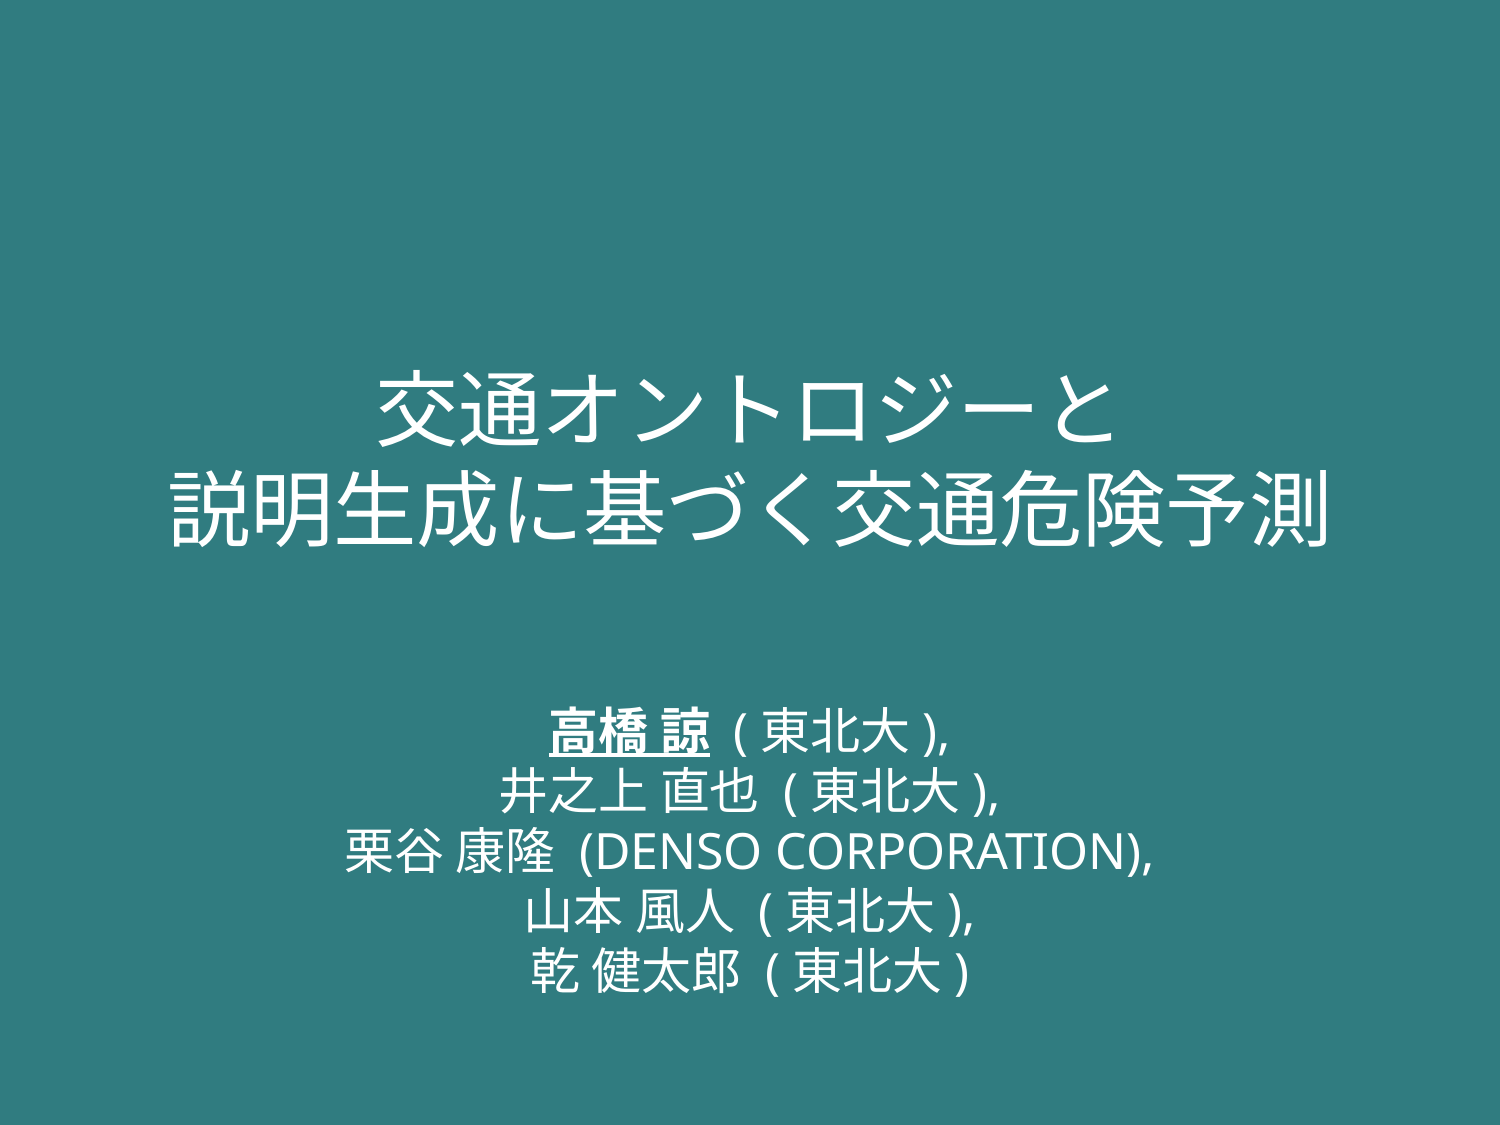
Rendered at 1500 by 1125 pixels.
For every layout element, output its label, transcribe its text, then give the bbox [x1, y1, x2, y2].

subtitle 高橋 諒 (東北大), 井之上 直也 (東北大), 栗谷 康隆 (DENSO CORPORATION), 山本 風人 (東北大), 乾 健太郎 (東北大) [225, 637, 1275, 1062]
title 交通オントロジーと 説明生成に基づく交通危険予測 [112, 349, 1388, 591]
